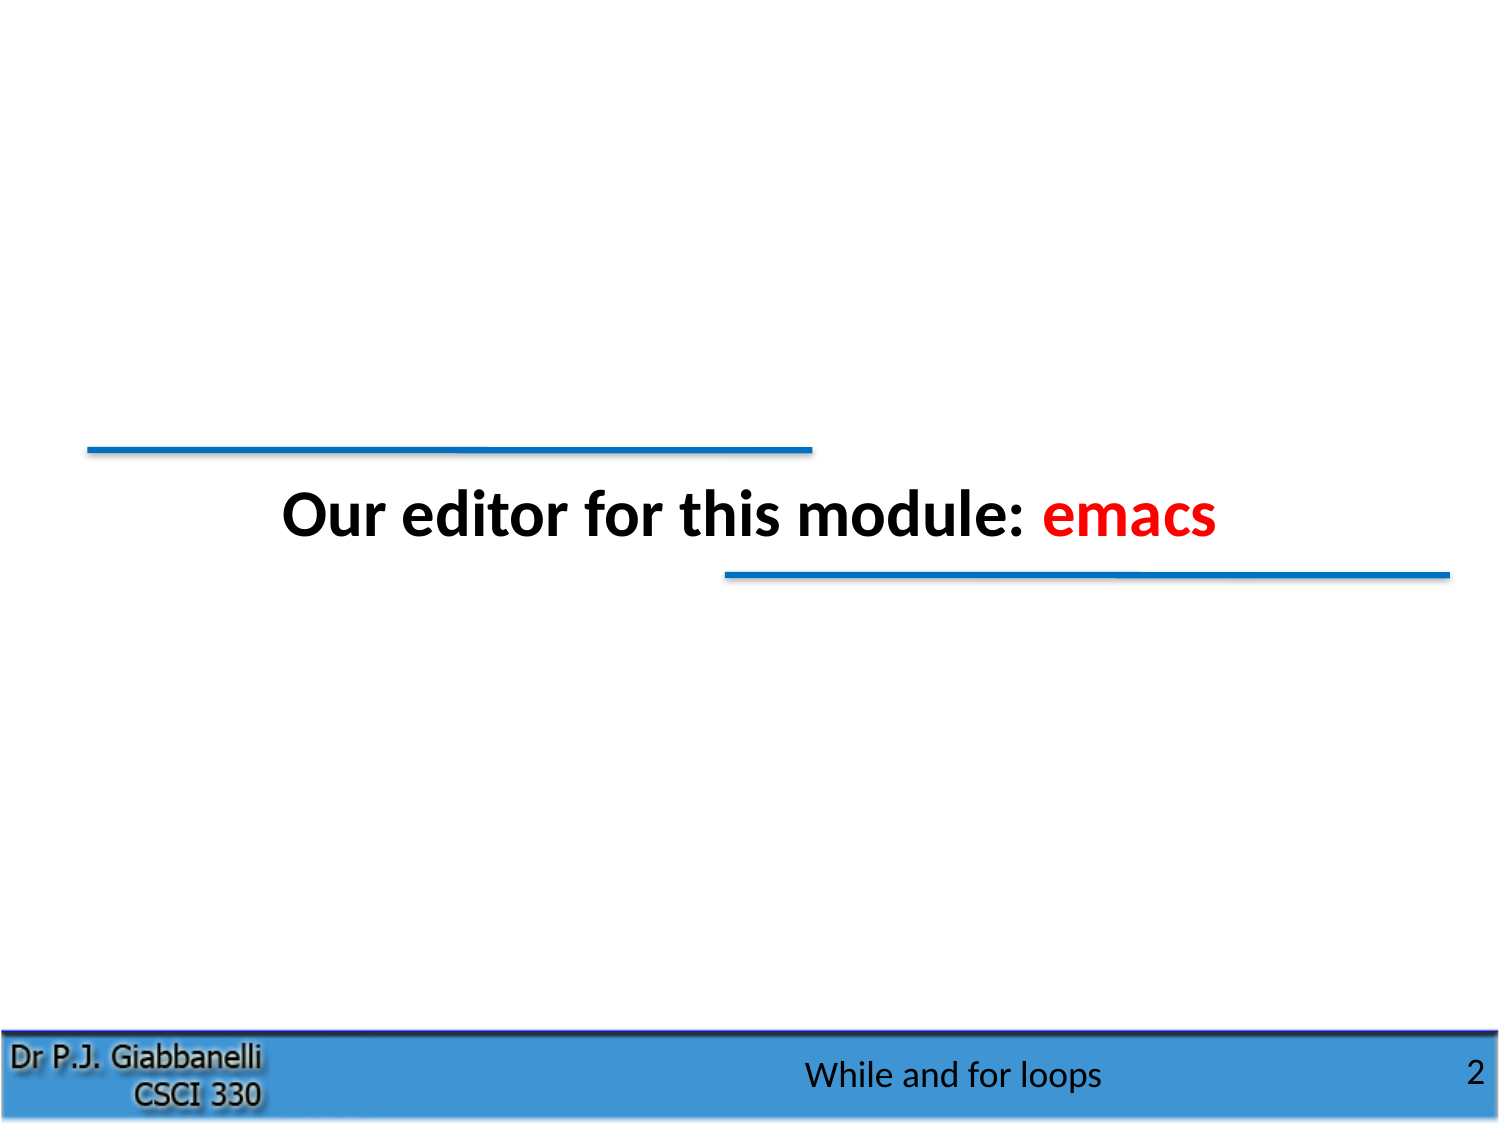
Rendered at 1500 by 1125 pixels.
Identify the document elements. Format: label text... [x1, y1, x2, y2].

picture [0, 1026, 1500, 1125]
text_box Our editor for this module: emacs [0, 462, 1500, 558]
